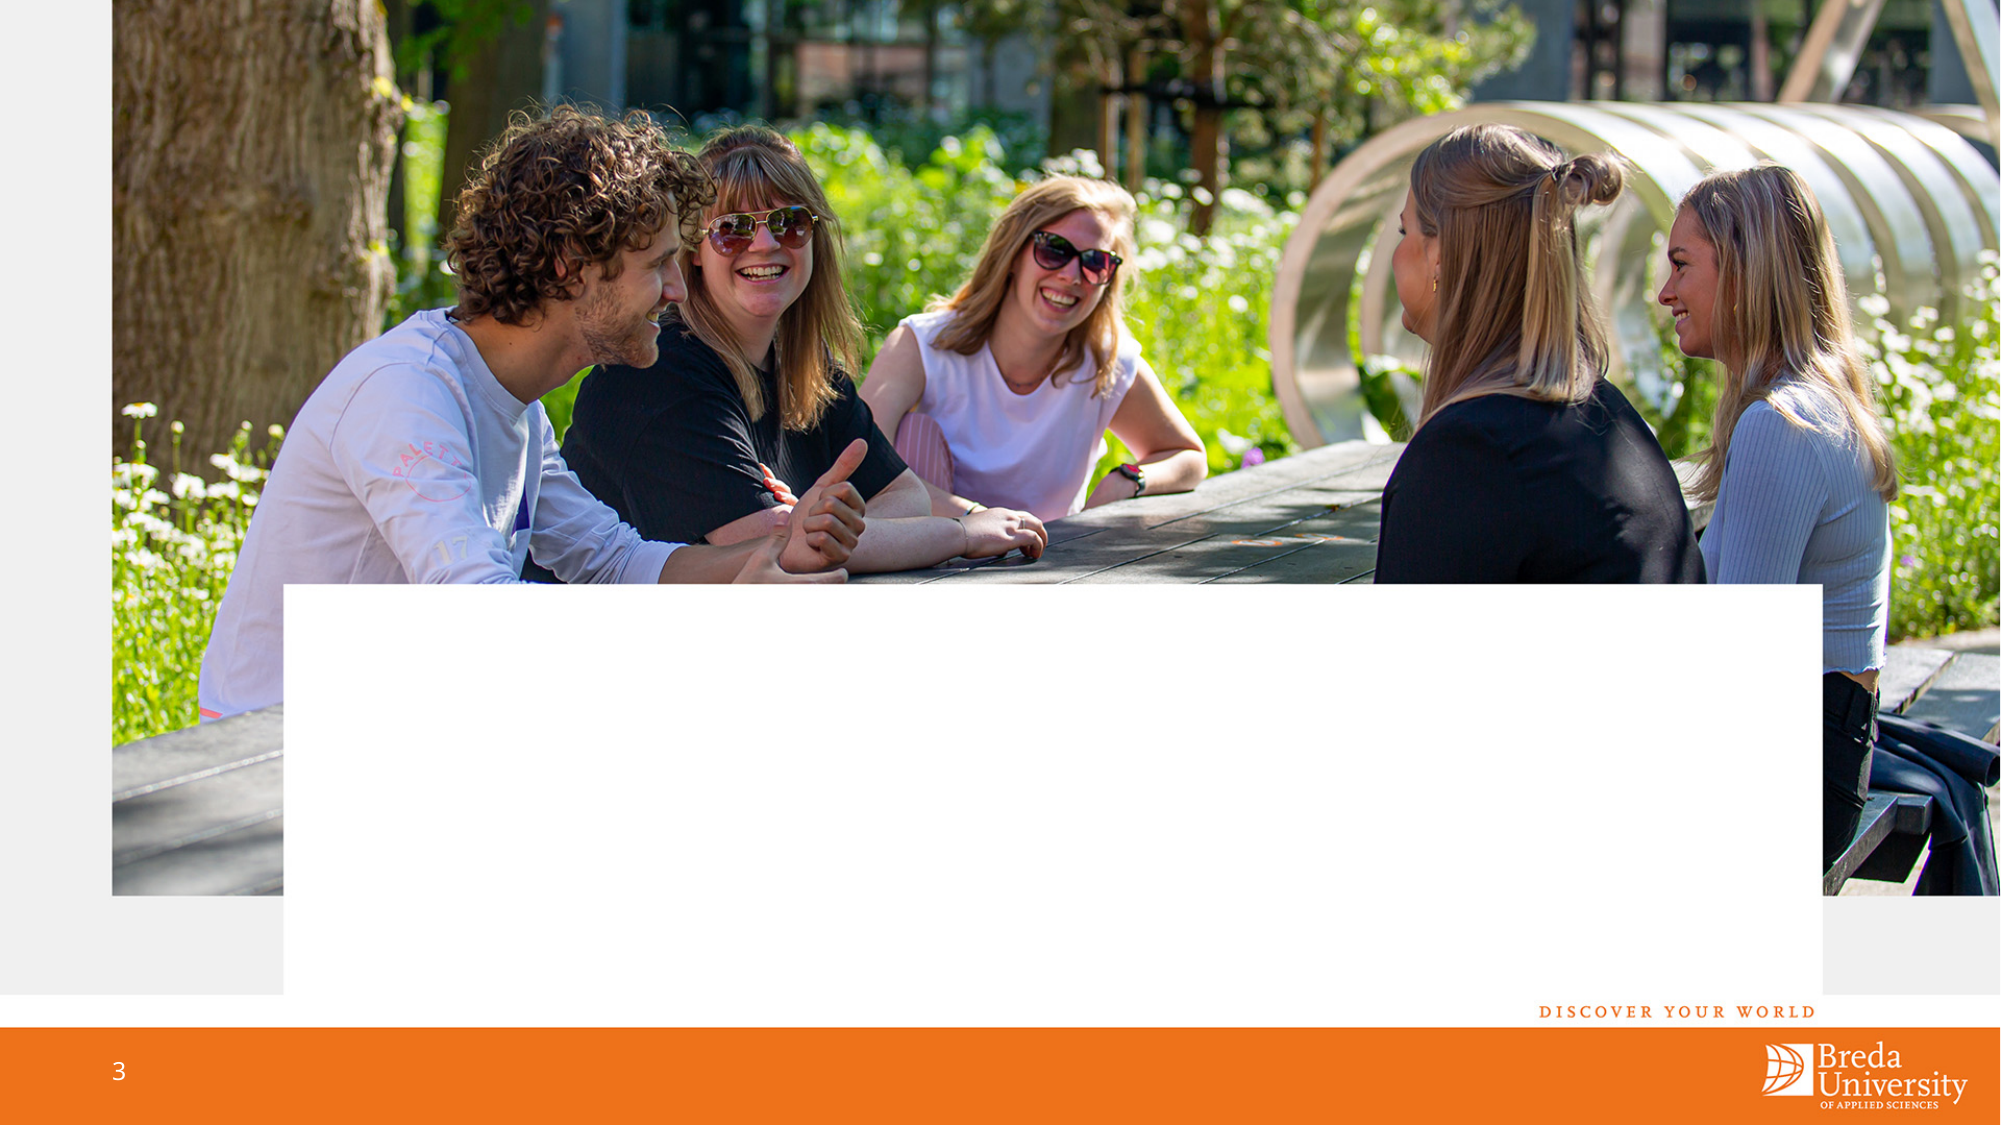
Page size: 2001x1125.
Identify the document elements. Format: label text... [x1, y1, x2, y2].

slide_number 3 [97, 1042, 198, 1103]
picture [0, 0, 2001, 1125]
